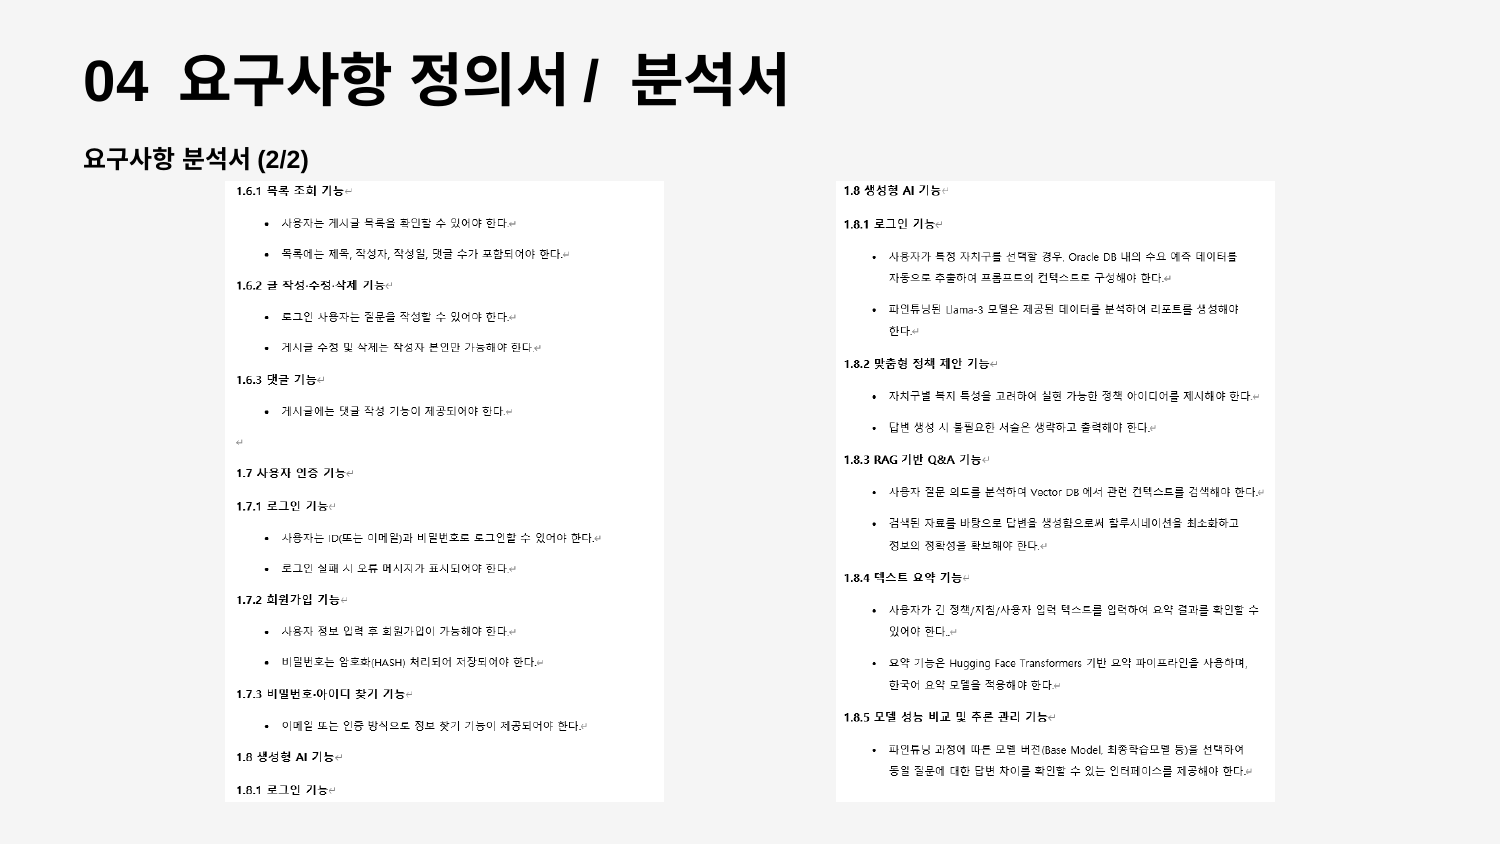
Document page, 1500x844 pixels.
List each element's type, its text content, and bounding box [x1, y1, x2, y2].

text_box 04 요구사항 정의서/ 분석서 [83, 56, 449, 116]
picture [225, 181, 664, 802]
picture [836, 181, 1275, 802]
text_box 요구사항 분석서(2/2) [83, 116, 449, 182]
